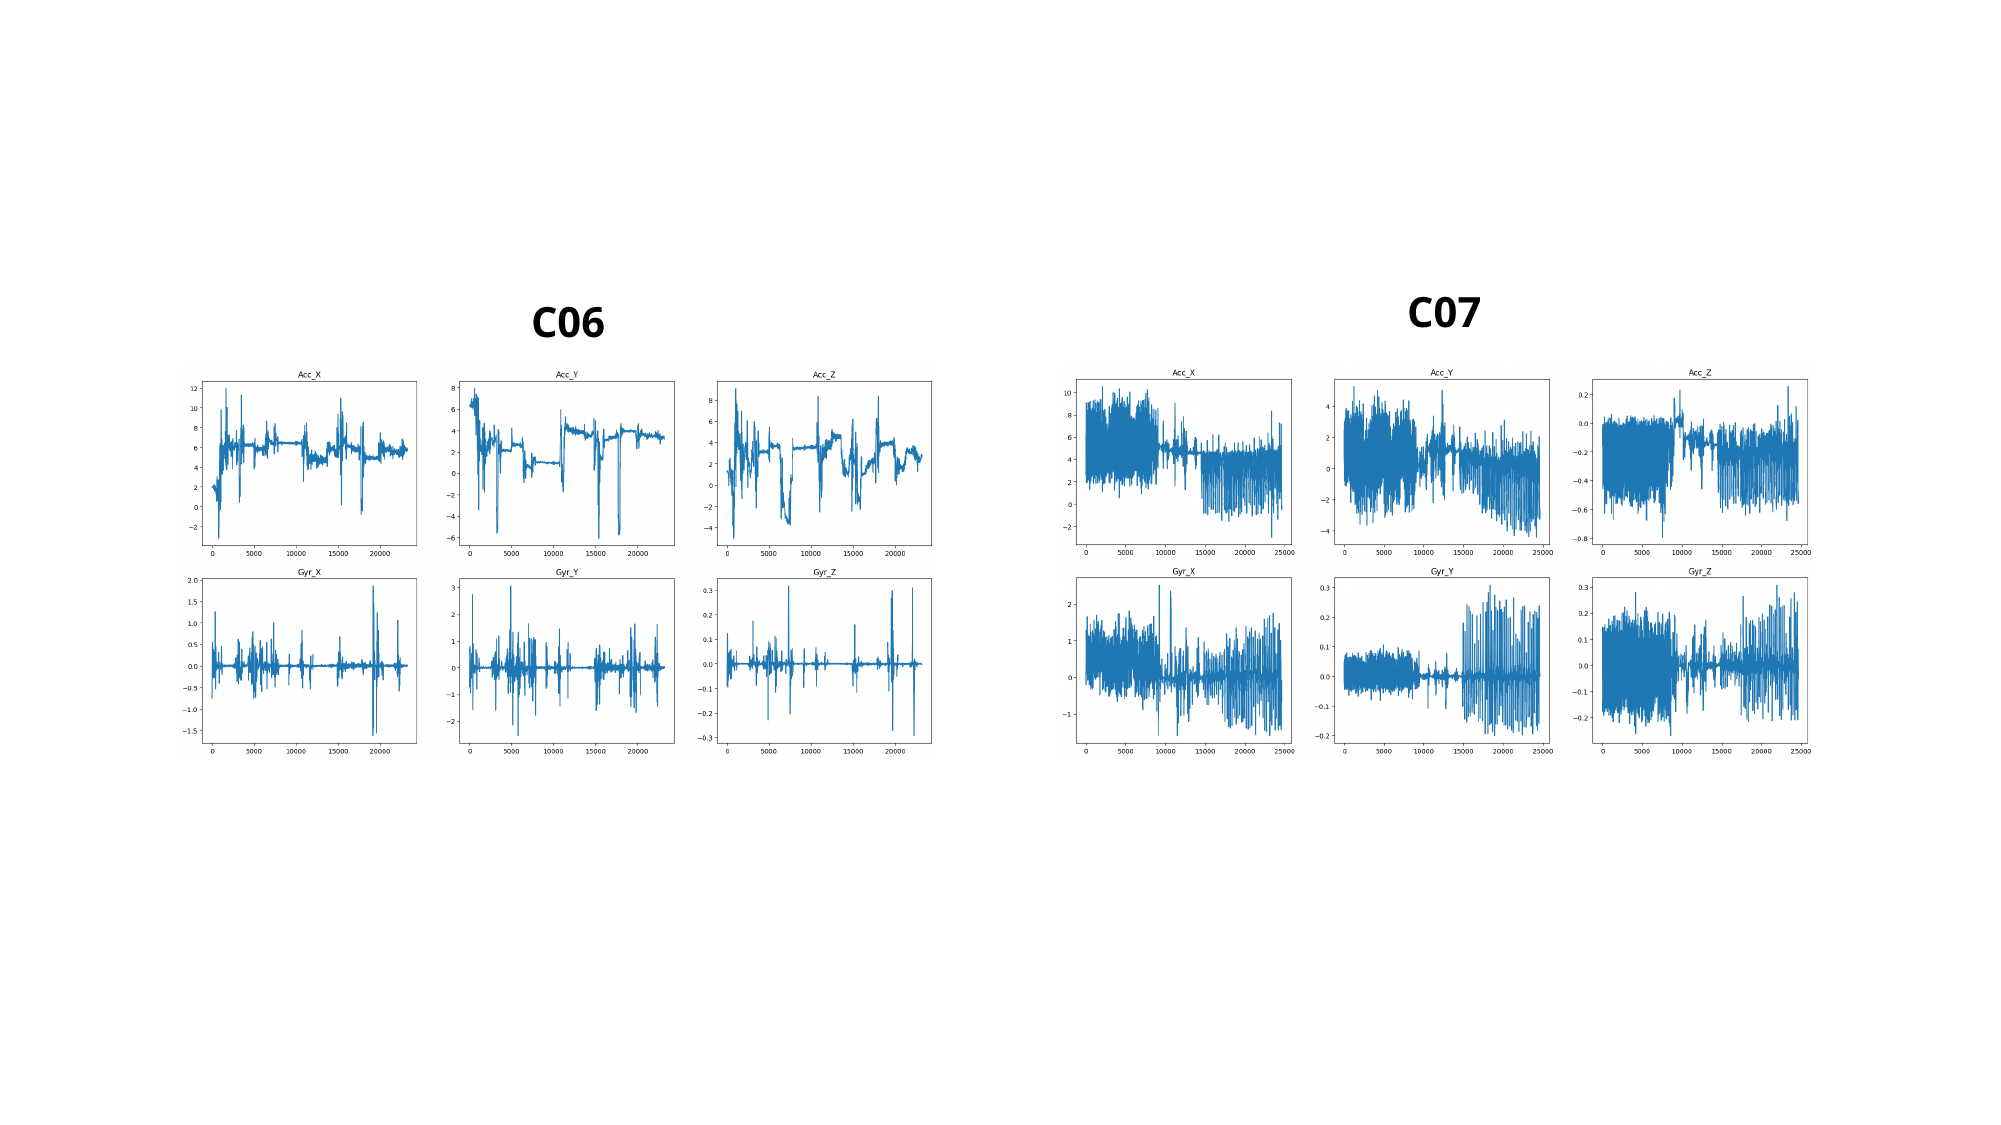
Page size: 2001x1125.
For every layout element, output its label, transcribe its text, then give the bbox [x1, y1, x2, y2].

title C06 [454, 270, 683, 366]
text_box C07 [1330, 260, 1559, 364]
picture [1057, 364, 1816, 759]
picture [177, 366, 936, 759]
